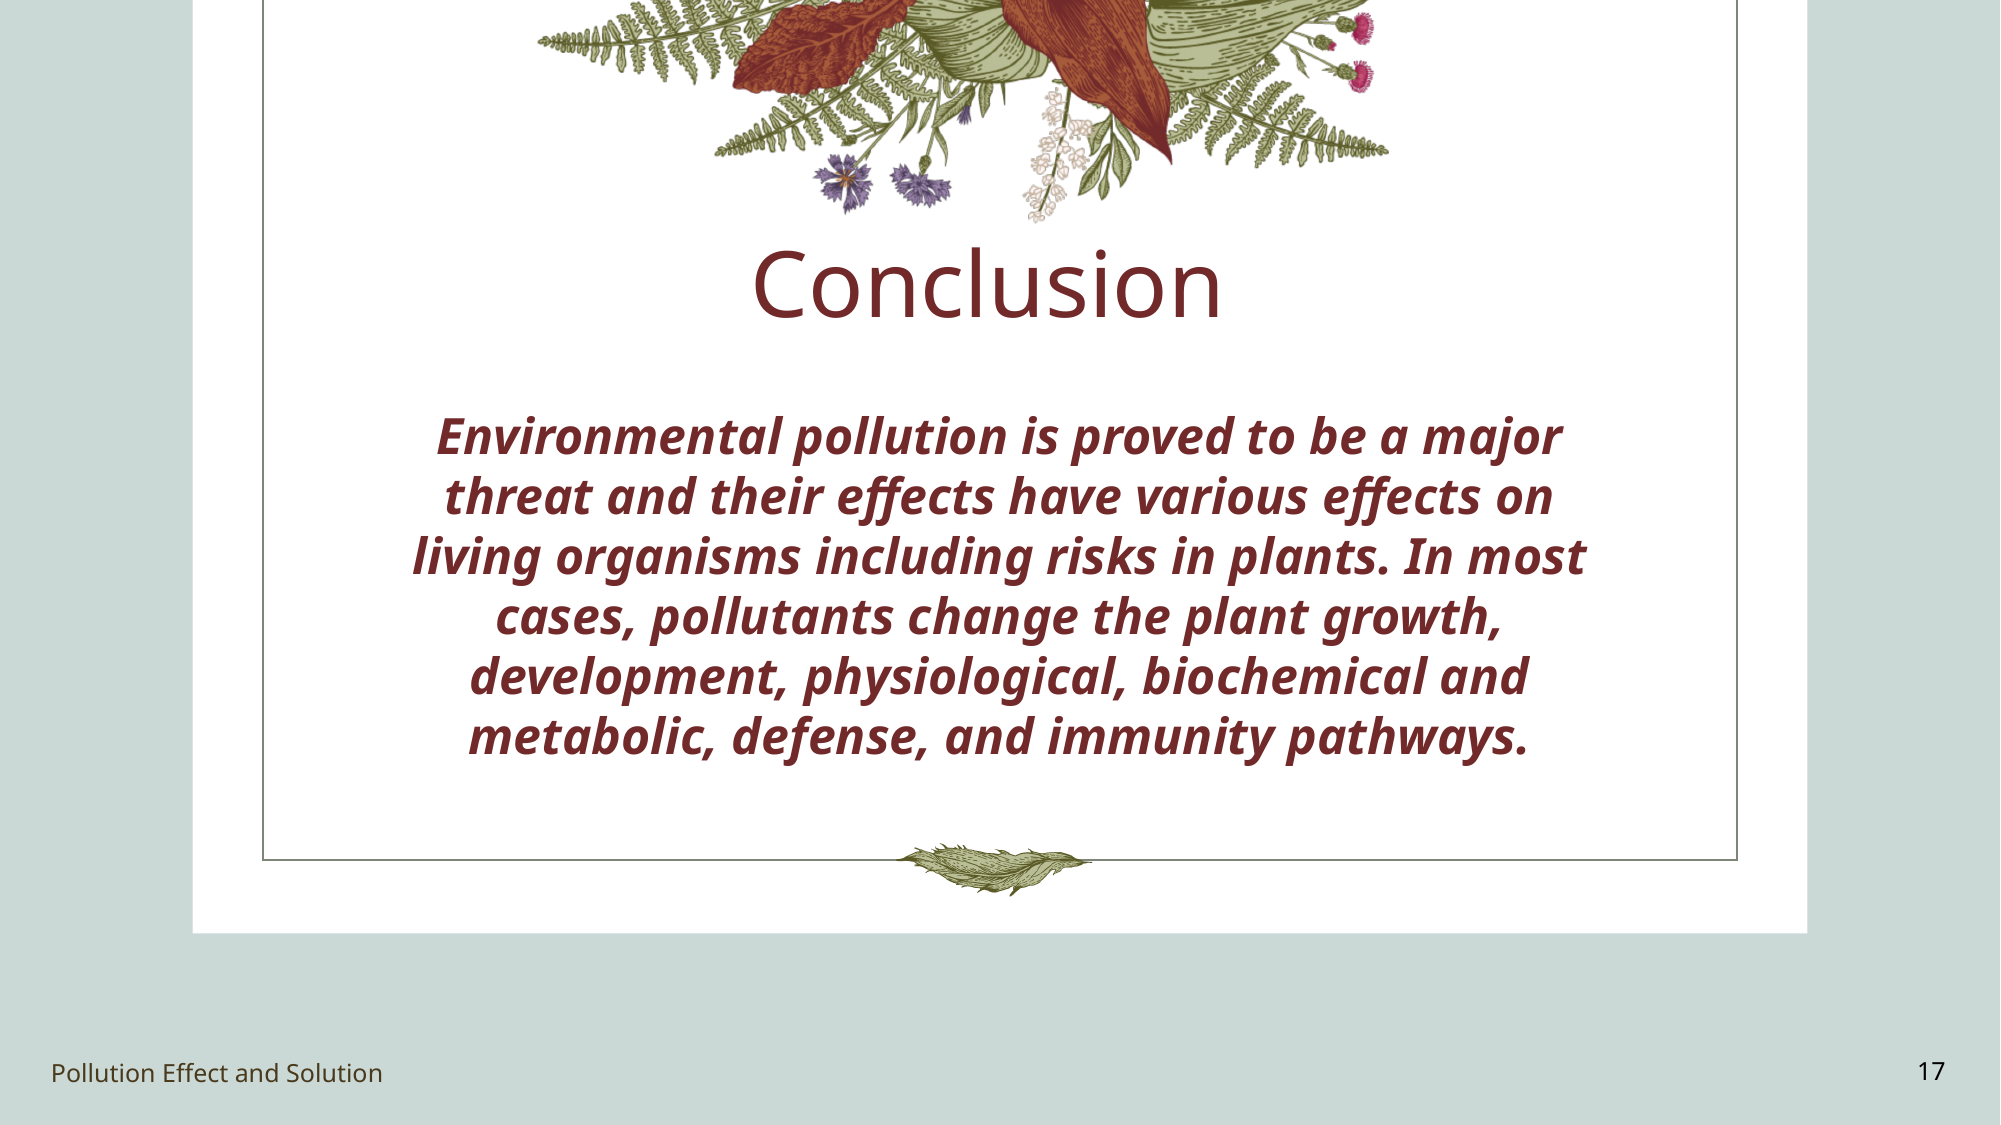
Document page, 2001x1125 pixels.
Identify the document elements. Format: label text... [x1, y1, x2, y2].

text_box Pollution Effect and Solution [35, 1042, 711, 1103]
list Environmental pollution is proved to be a major threat and their effects have various effects on living organisms including risks in plants. In most cases, pollutants change the plant growth, development, physiological, biochemical and metabolic, defense, and immunity pathways. [364, 396, 1636, 840]
picture [535, 0, 1416, 179]
slide_number 17 [1510, 1042, 1961, 1103]
picture [894, 840, 1093, 897]
title Conclusion [286, 179, 1714, 397]
